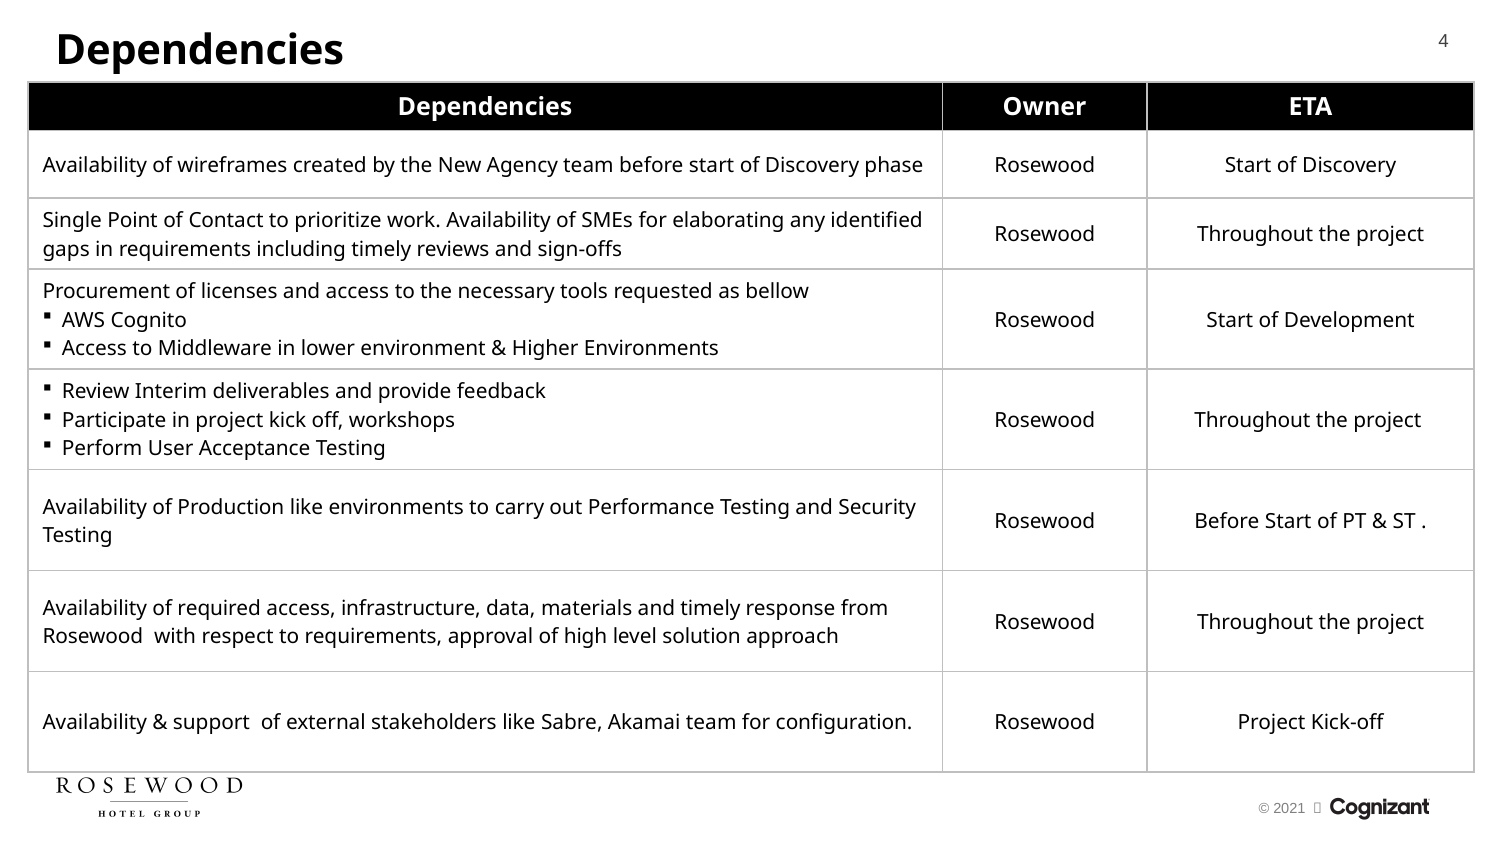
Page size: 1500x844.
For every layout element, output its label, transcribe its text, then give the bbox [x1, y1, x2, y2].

table_cell Single Point of Contact to prioritize work. Availability of SMEs for elaborating any identified gaps in requirements including timely reviews and sign-offs [29, 199, 942, 268]
table_cell Rosewood [943, 571, 1146, 671]
table_cell Rosewood [943, 199, 1146, 268]
table_cell Rosewood [943, 370, 1146, 469]
table_cell Throughout the project [1148, 571, 1473, 671]
table_cell Project Kick-off [1148, 672, 1473, 771]
table_cell Throughout the project [1148, 370, 1473, 469]
table_cell Start of Development [1148, 270, 1473, 368]
table_cell Rosewood [943, 672, 1146, 771]
table_header Dependencies [29, 83, 942, 130]
table_cell Rosewood [943, 131, 1146, 197]
table_cell Availability of wireframes created by the New Agency team before start of Discovery phase [29, 131, 942, 197]
title Dependencies [40, 21, 1422, 81]
table_cell Throughout the project [1148, 199, 1473, 268]
table_cell Rosewood [943, 270, 1146, 368]
table_cell Review Interim deliverables and provide feedback Participate in project kick off, workshops Perform User Acceptance Testing [29, 370, 942, 469]
table_header ETA [1148, 83, 1473, 130]
table_cell Availability of Production like environments to carry out Performance Testing and Security Testing [29, 470, 942, 570]
picture [55, 773, 243, 817]
table_cell Procurement of licenses and access to the necessary tools requested as bellow AWS Cognito Access to Middleware in lower environment & Higher Environments [29, 270, 942, 368]
table_cell Before Start of PT & ST . [1148, 470, 1473, 570]
table_cell Availability of required access, infrastructure, data, materials and timely response from Rosewood with respect to requirements, approval of high level solution approach [29, 571, 942, 671]
table_cell Start of Discovery [1148, 131, 1473, 197]
table_cell Rosewood [943, 470, 1146, 570]
table_header Owner [943, 83, 1146, 130]
table_cell Availability & support of external stakeholders like Sabre, Akamai team for configuration. [29, 672, 942, 771]
slide_number 4 [1423, 21, 1491, 67]
